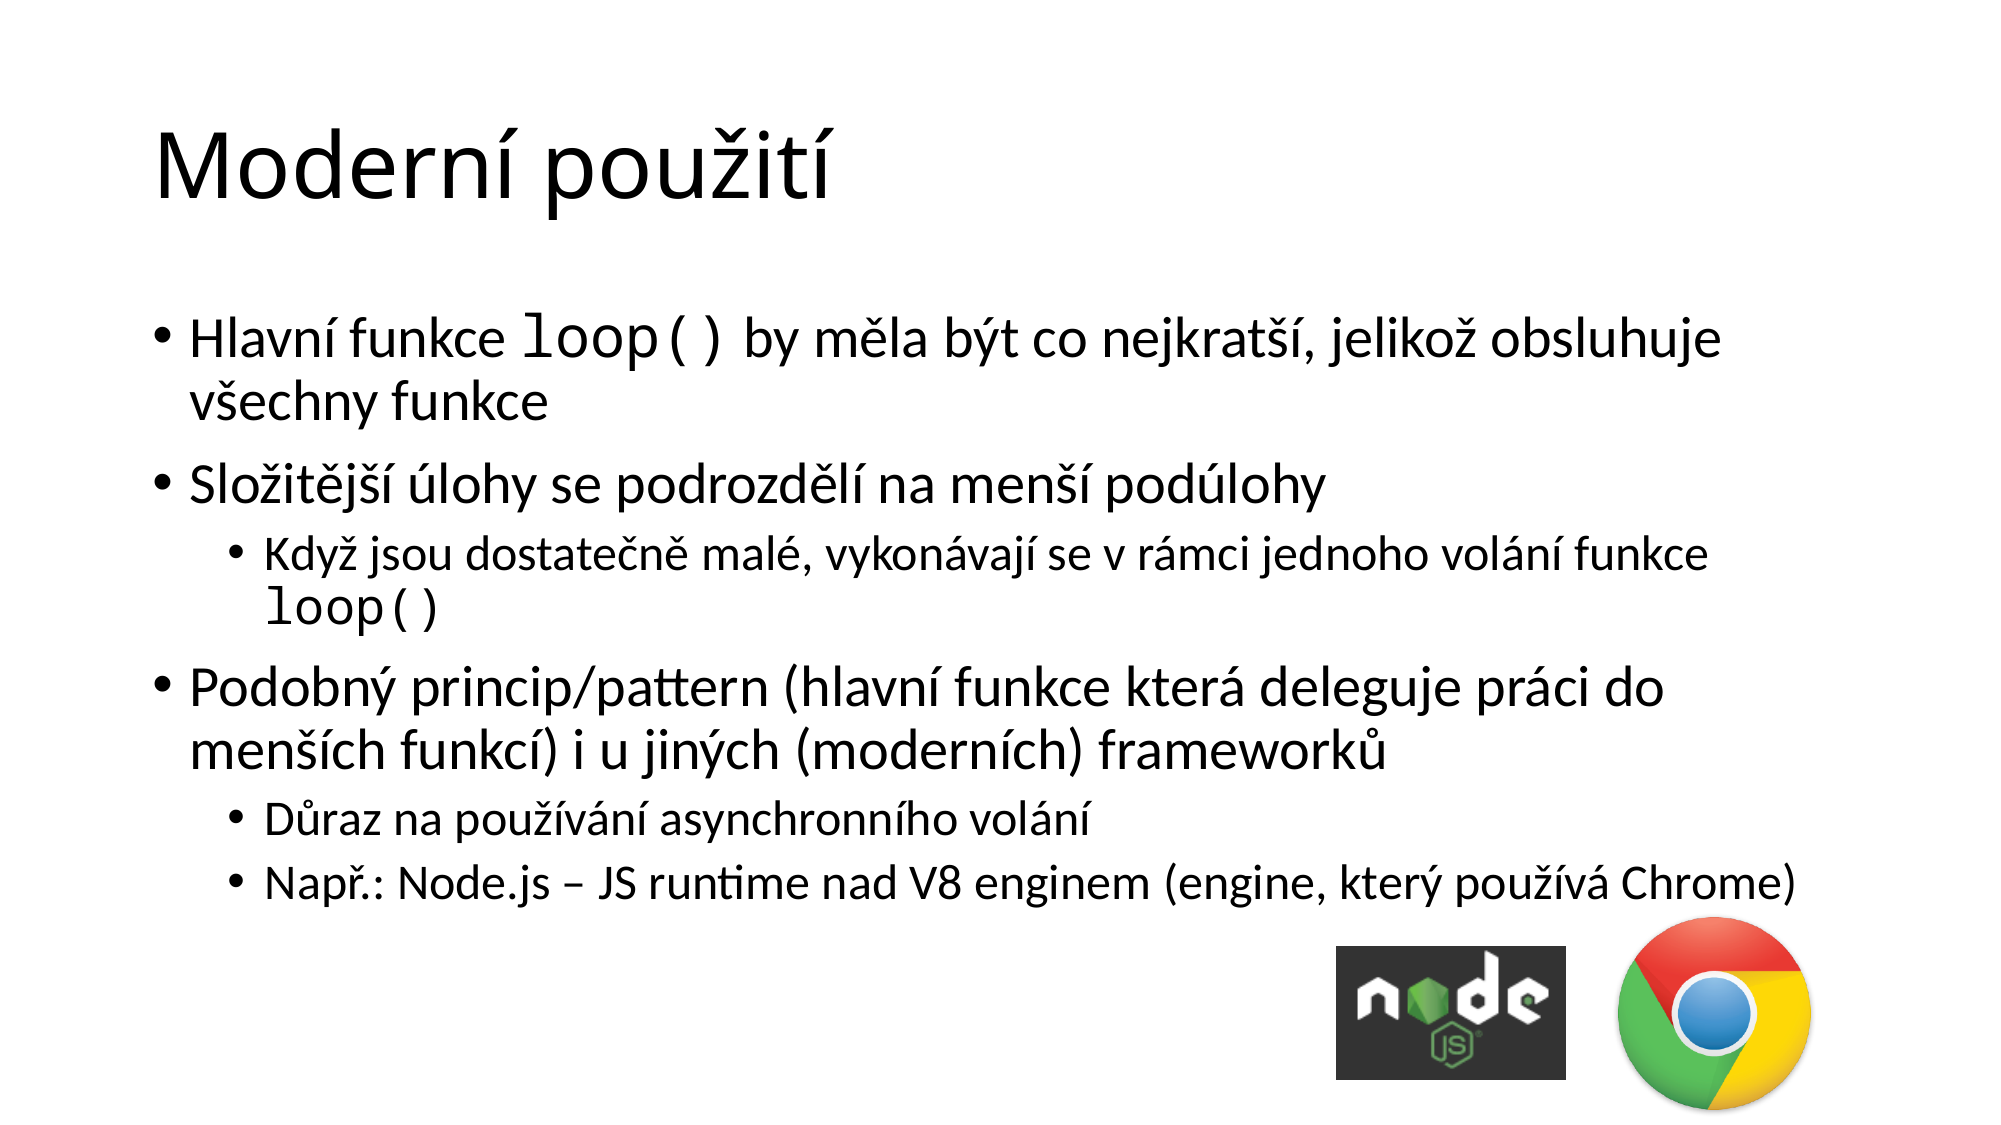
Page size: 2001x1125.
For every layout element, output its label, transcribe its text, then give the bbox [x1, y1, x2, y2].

list Hlavní funkce loop() by měla být co nejkratší, jelikož obsluhuje všechny funkce Složitější úlohy se podrozdělí na menší podúlohy Když jsou dostatečně malé, vykonávají se v rámci jednoho volání funkce loop() Podobný princip/pattern (hlavní funkce která deleguje práci do menších funkcí) i u jiných (moderních) frameworků Důraz na používání asynchronního volání Např.: Node.js – JS runtime nad V8 enginem (engine, který používá Chrome) [137, 299, 1863, 1014]
title Moderní použití [137, 59, 1863, 278]
picture [1336, 946, 1566, 1080]
picture [1604, 903, 1824, 1124]
